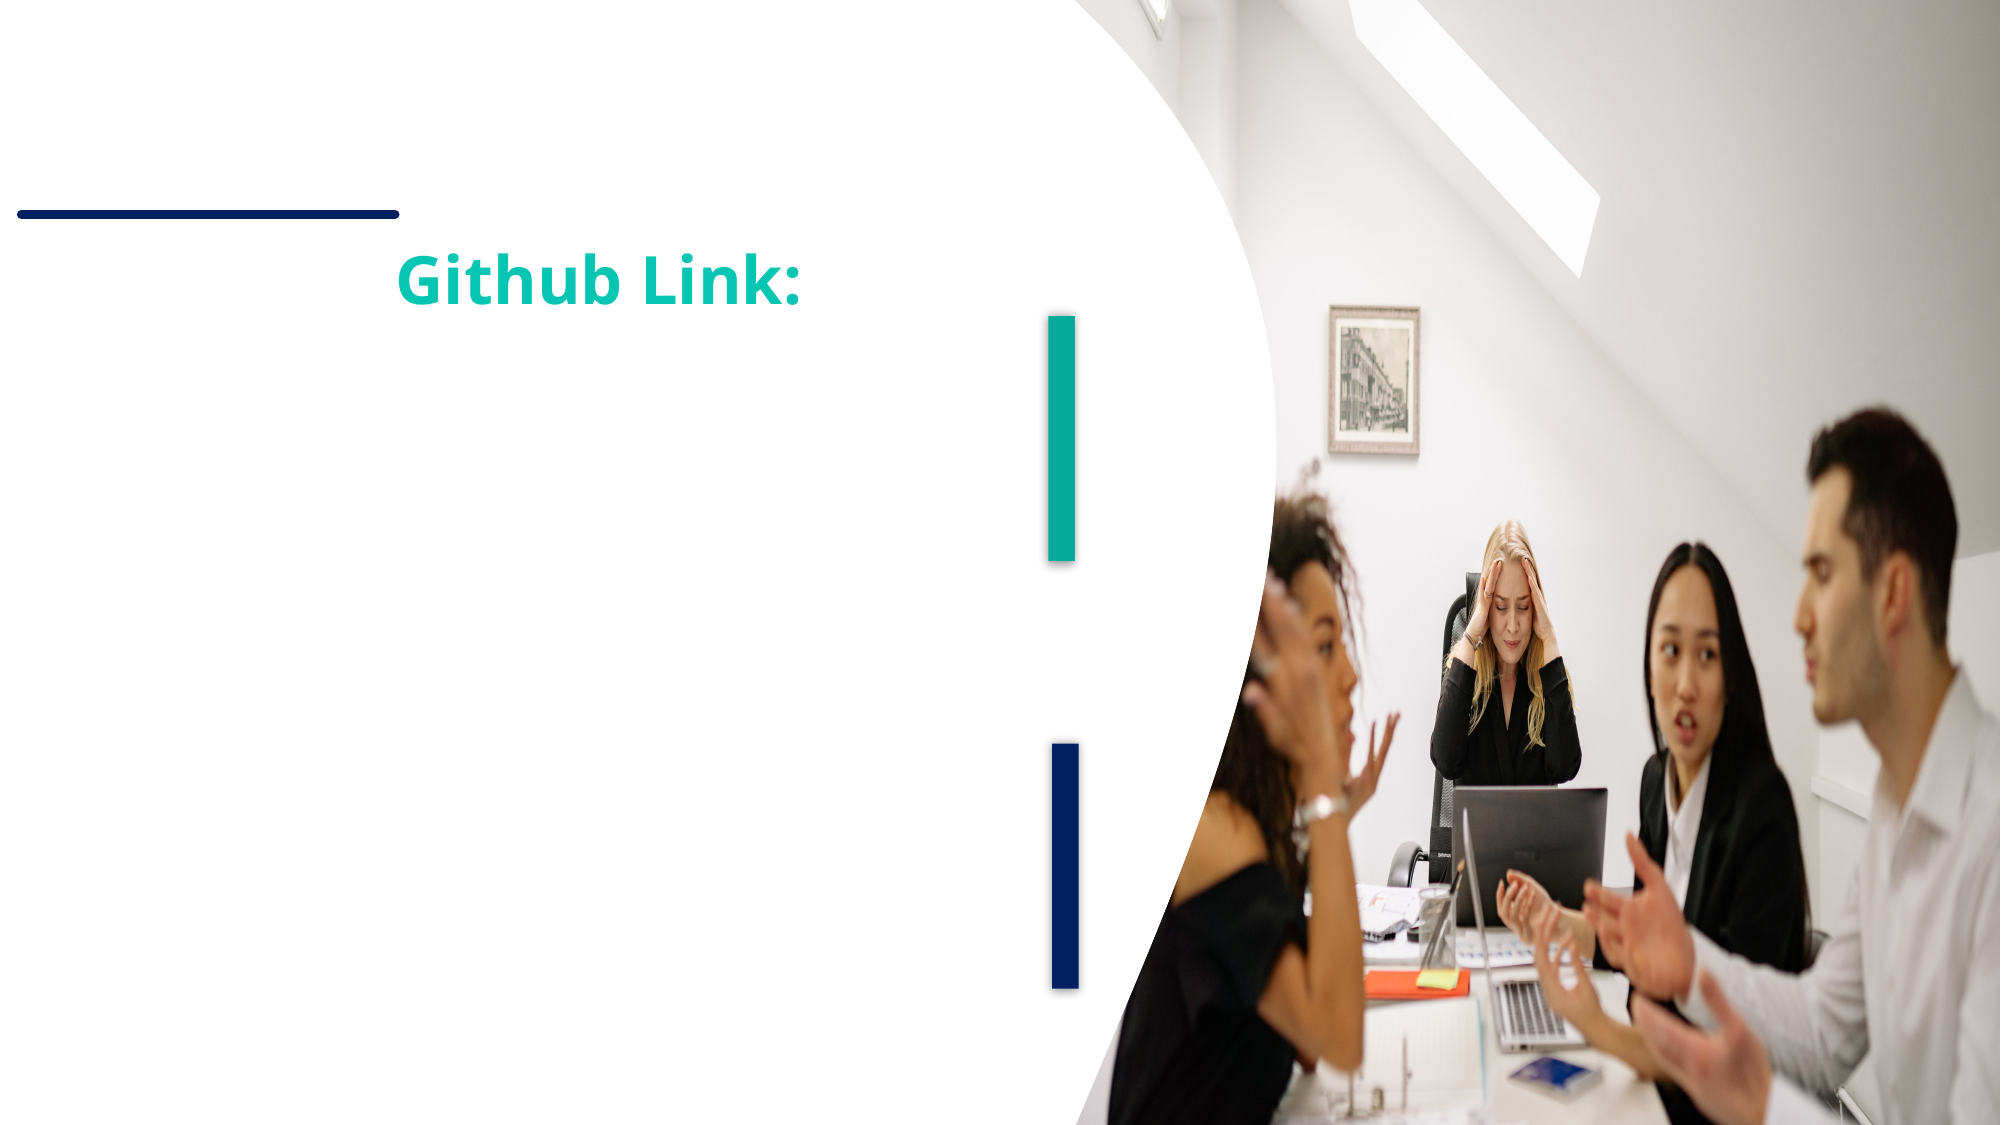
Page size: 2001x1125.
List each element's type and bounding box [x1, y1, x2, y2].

text_box [21, 214, 1075, 1125]
picture [1075, 0, 2001, 1125]
